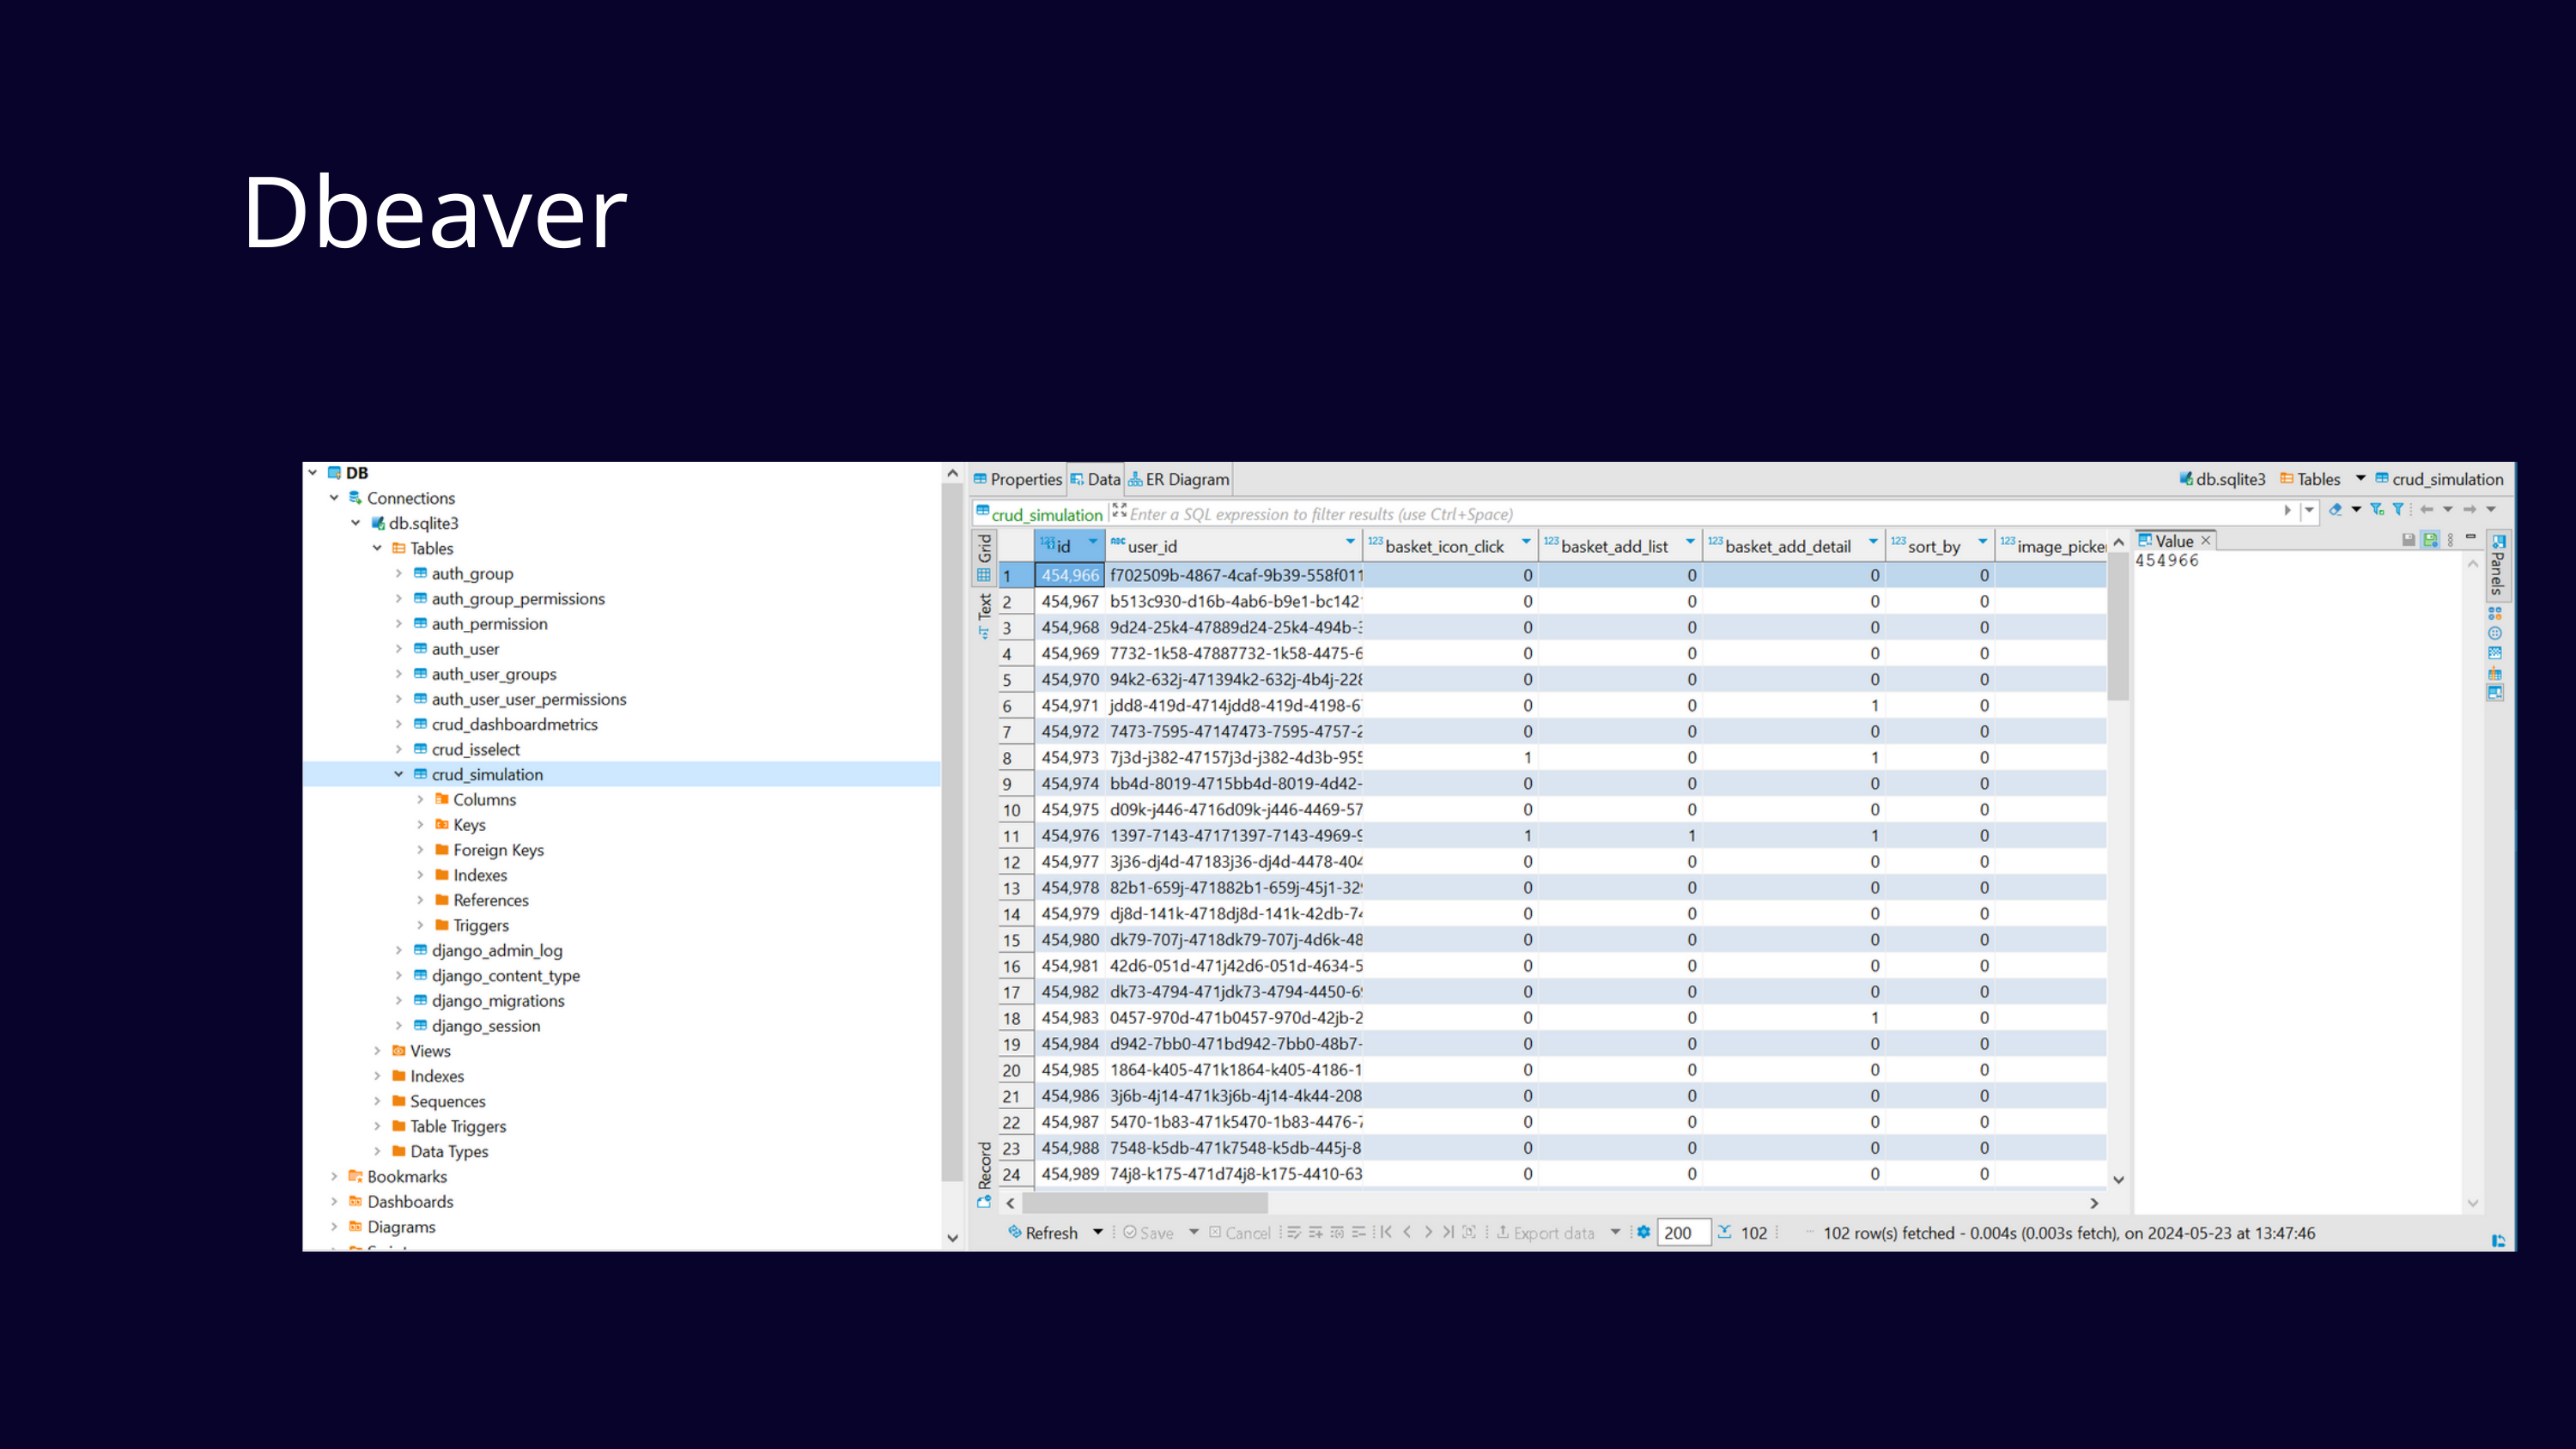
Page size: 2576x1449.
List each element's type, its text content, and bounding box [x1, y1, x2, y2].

text_box Dbeaver [144, 130, 726, 268]
text_box [302, 462, 2518, 1252]
